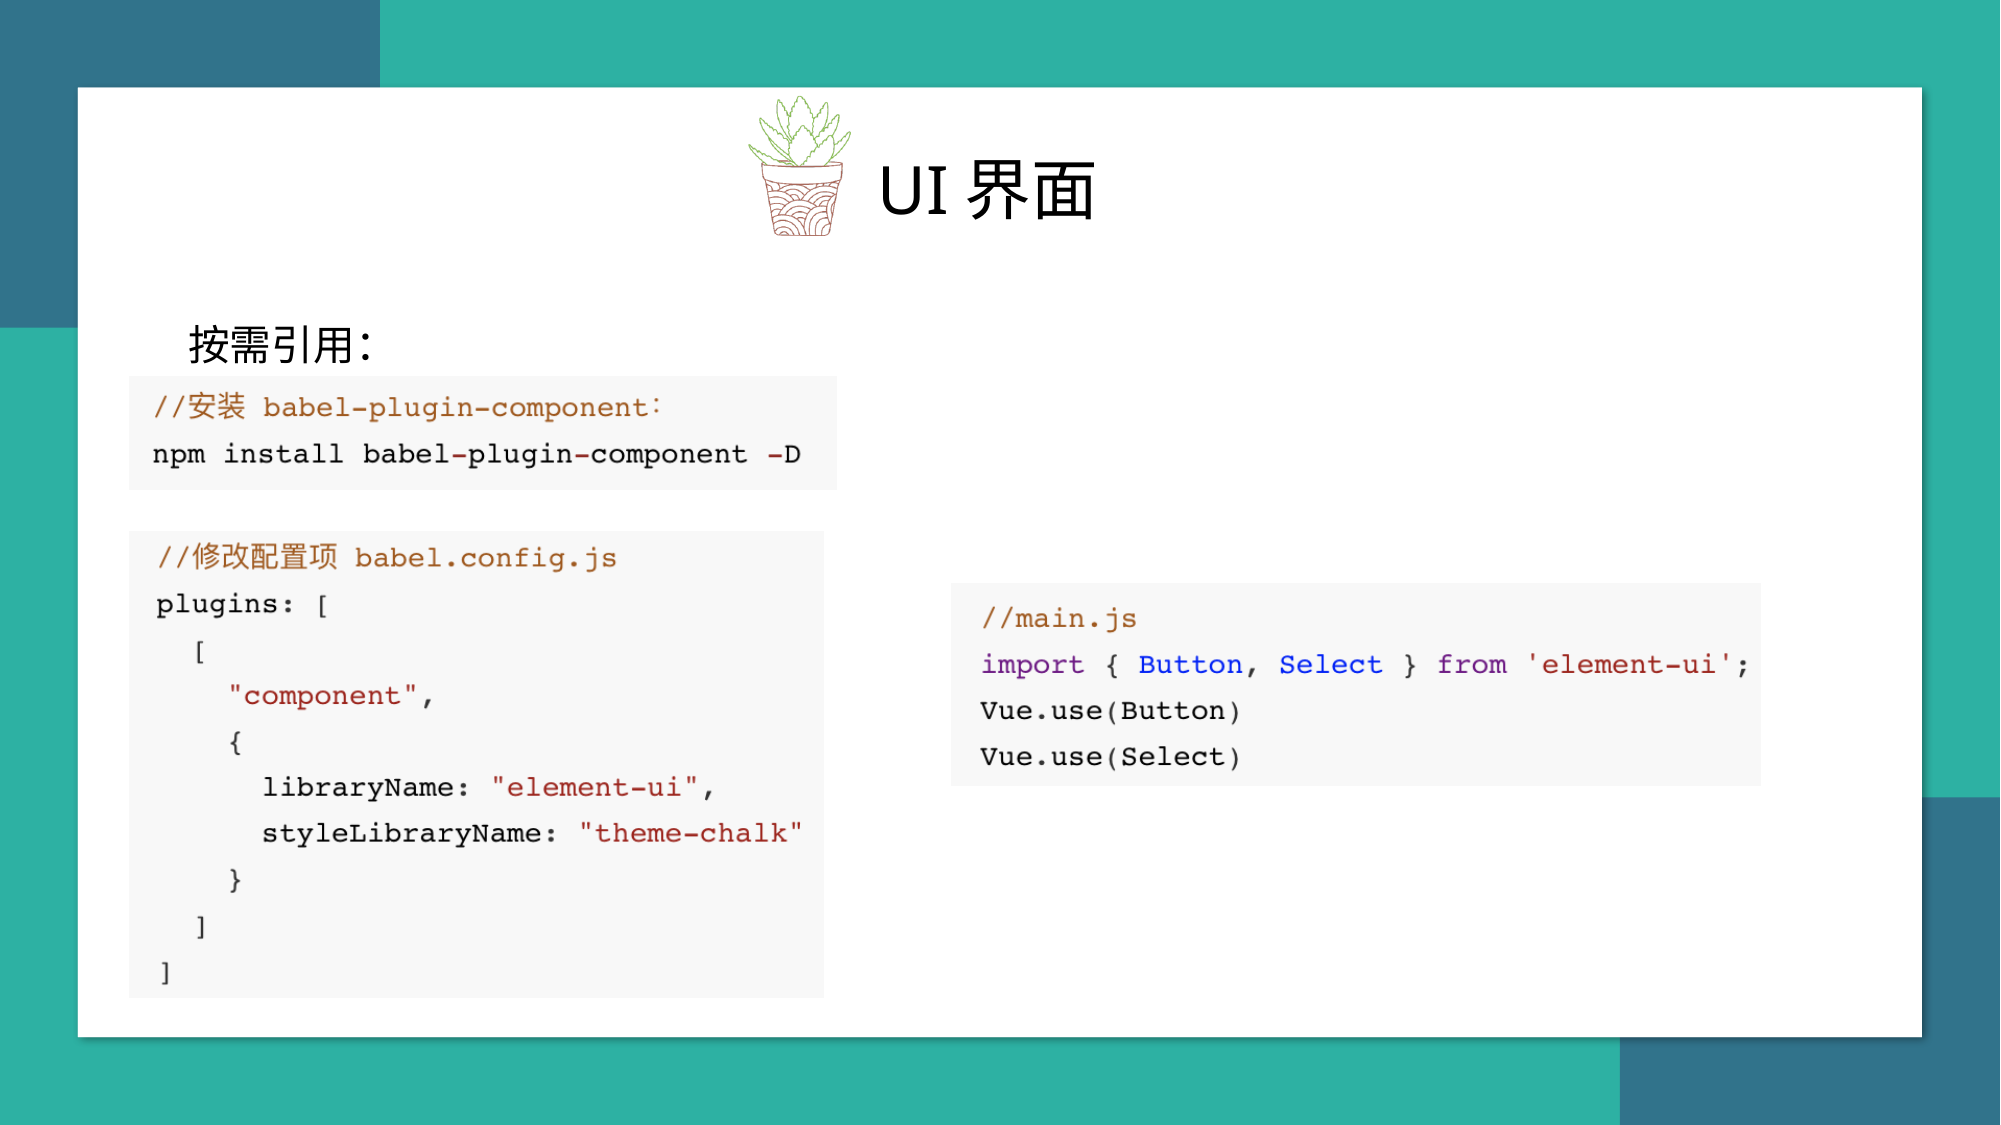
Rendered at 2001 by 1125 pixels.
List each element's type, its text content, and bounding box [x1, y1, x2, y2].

picture [129, 531, 824, 999]
text_box UI界面 [863, 140, 1242, 235]
text_box 按需引用： [113, 286, 472, 376]
picture [129, 376, 837, 490]
picture [951, 583, 1761, 786]
text_box [77, 87, 1923, 1038]
picture [748, 29, 863, 236]
